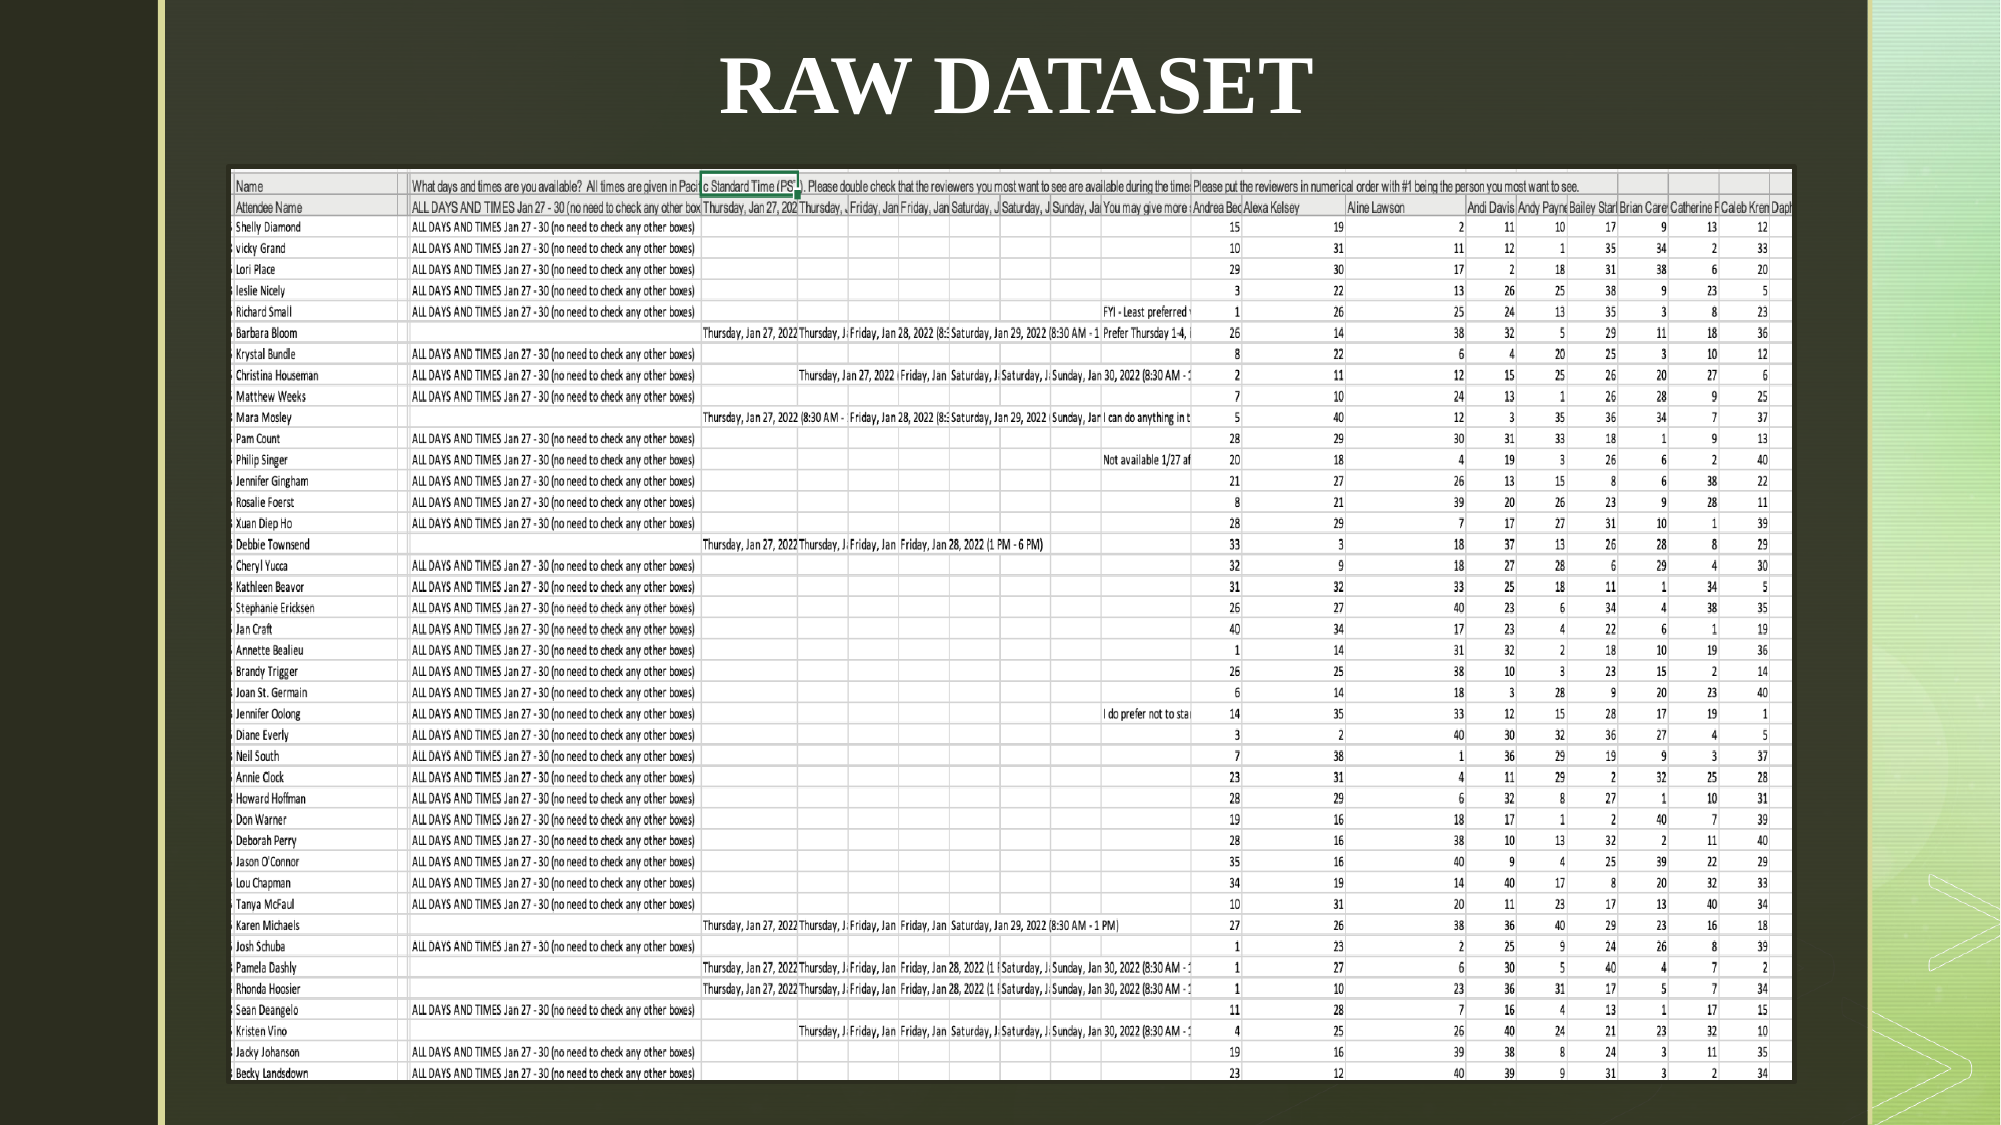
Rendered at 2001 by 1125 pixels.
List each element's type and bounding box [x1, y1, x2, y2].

list [230, 168, 1793, 1080]
picture [0, 0, 2001, 1125]
